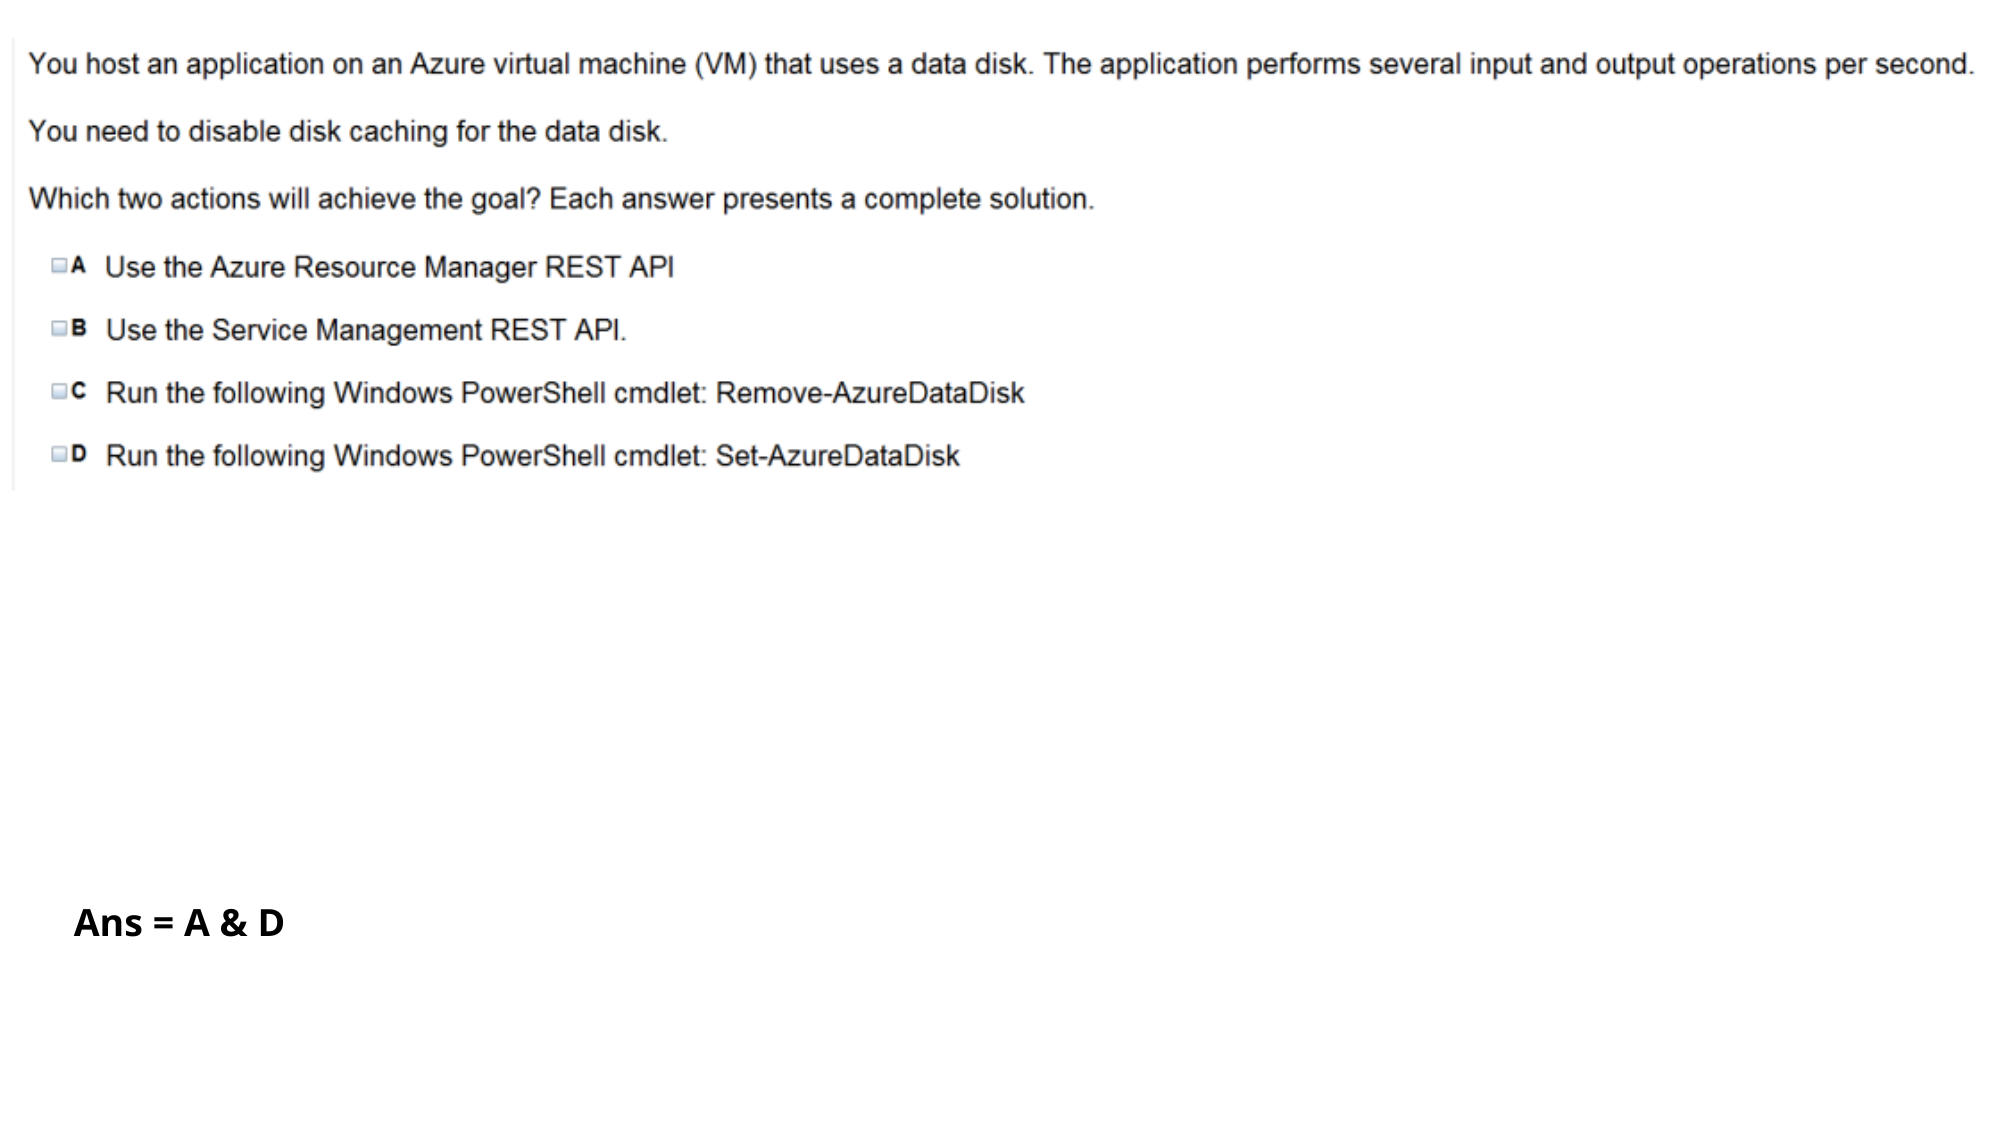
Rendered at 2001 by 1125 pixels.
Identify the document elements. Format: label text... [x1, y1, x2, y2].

picture [0, 15, 1987, 516]
title Ans = A & D [58, 889, 1968, 1085]
